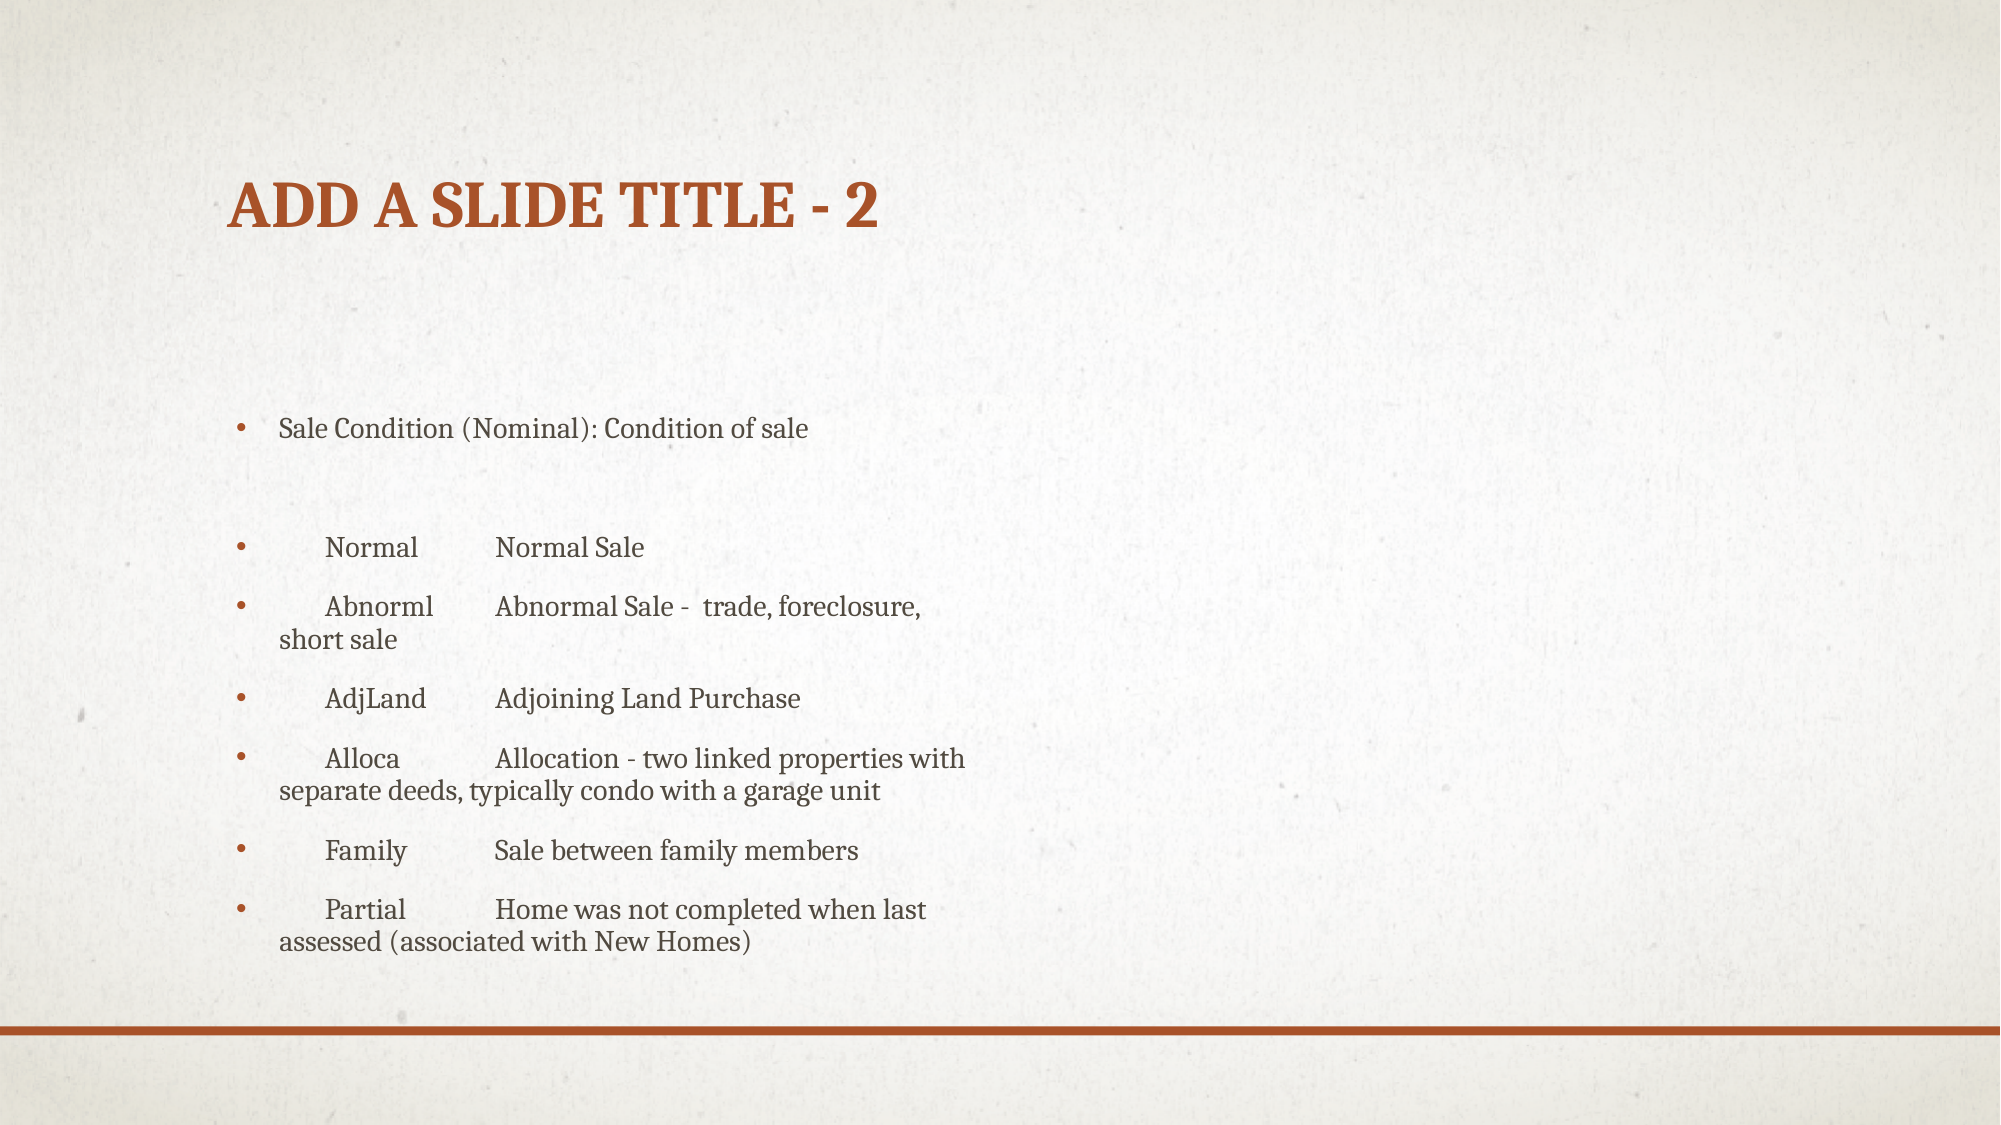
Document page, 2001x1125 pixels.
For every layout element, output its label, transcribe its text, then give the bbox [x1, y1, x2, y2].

picture [0, 0, 2001, 1125]
list Sale Condition (Nominal): Condition of sale Normal Normal Sale Abnorml Abnormal Sale - trade, foreclosure, short sale AdjLand Adjoining Land Purchase Alloca Allocation - two linked properties with separate deeds, typically condo with a garage unit Family Sale between family members Partial Home was not completed when last assessed (associated with New Homes) [212, 405, 988, 975]
title Add a Slide Title - 2 [212, 62, 1788, 250]
